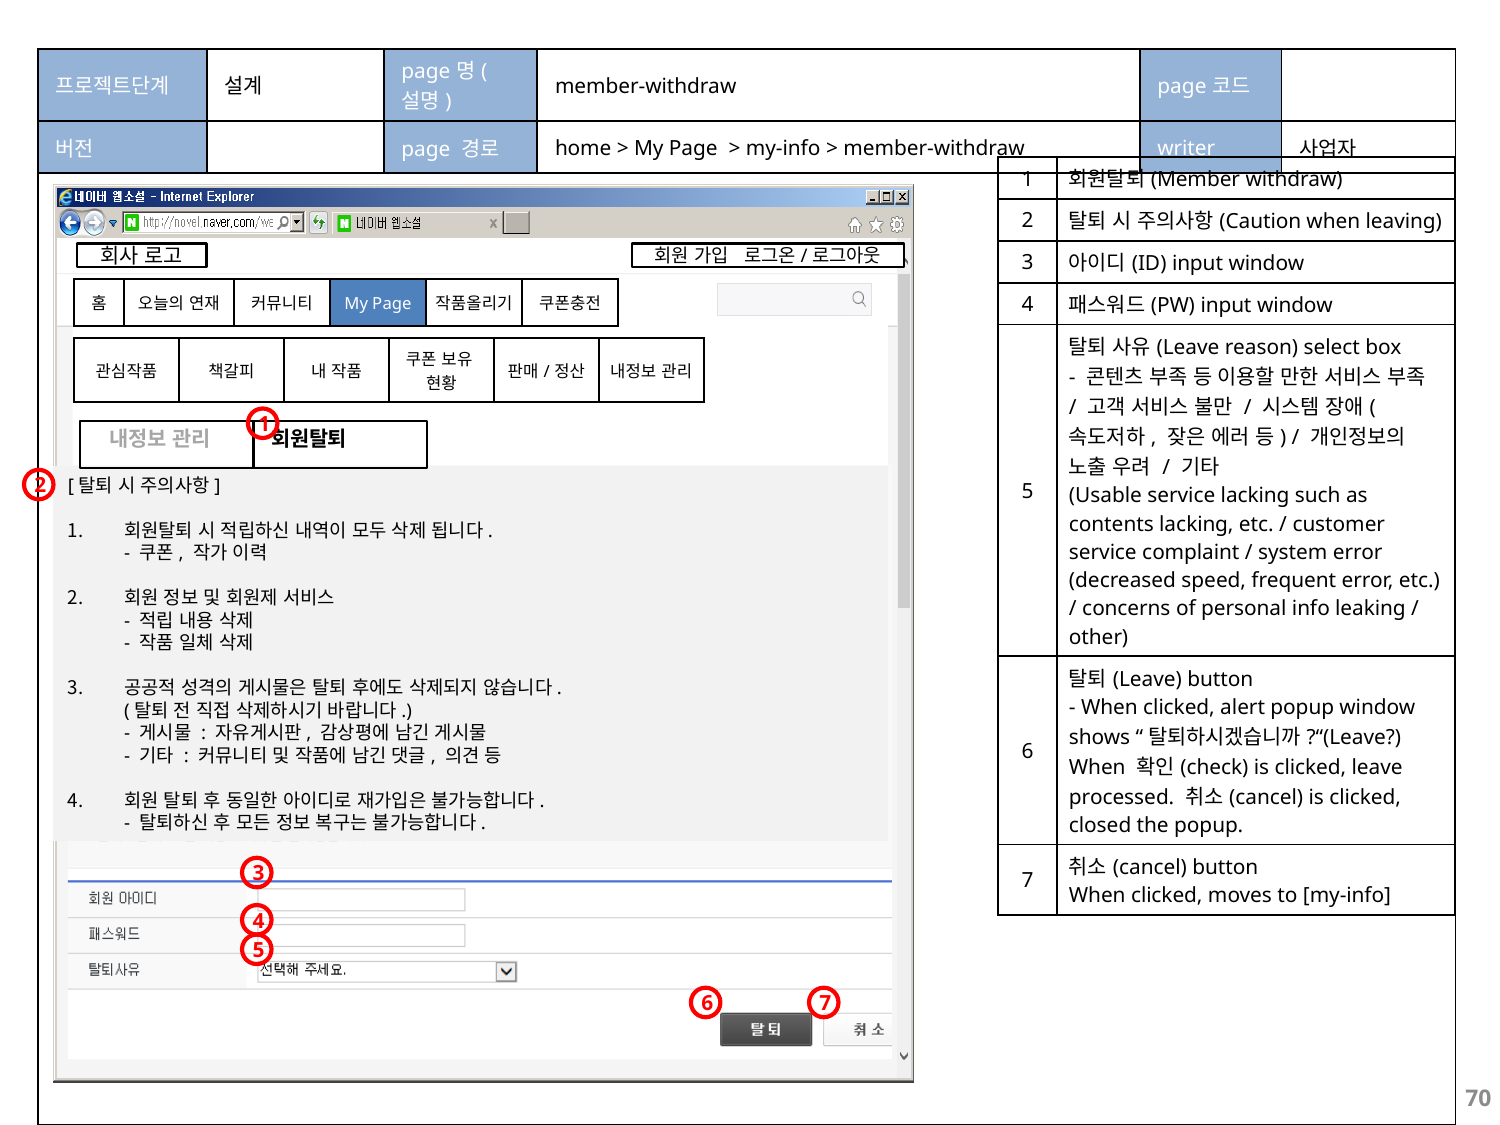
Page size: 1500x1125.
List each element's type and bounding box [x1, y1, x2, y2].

table_header [39, 75, 206, 120]
table_header [1141, 75, 1281, 120]
table_cell [39, 174, 1455, 1124]
text_box [21, 184, 914, 1083]
table_cell [1141, 122, 1281, 156]
table_cell [39, 122, 206, 172]
table_cell [1058, 200, 1454, 240]
table_cell [538, 122, 1139, 172]
table_cell [208, 122, 383, 172]
table_header [1058, 158, 1454, 198]
slide_number [1156, 1069, 1500, 1125]
table_header [385, 75, 536, 120]
table_cell [1058, 845, 1454, 914]
table_cell [999, 284, 1056, 324]
table_cell [385, 122, 536, 172]
table_header [208, 75, 383, 120]
table_cell [1058, 242, 1454, 282]
table_cell [1282, 122, 1455, 156]
table_cell [999, 200, 1056, 240]
table_cell [1058, 657, 1454, 844]
picture [67, 465, 893, 1059]
table_header [538, 75, 1139, 120]
table_header [1282, 75, 1455, 120]
table_cell [999, 242, 1056, 282]
text_box [0, 0, 1500, 75]
table_cell [1058, 284, 1454, 324]
table_cell [1058, 325, 1454, 655]
table_cell [999, 845, 1056, 914]
table_cell [999, 657, 1056, 844]
table_cell [999, 325, 1056, 655]
table_header [999, 158, 1056, 198]
